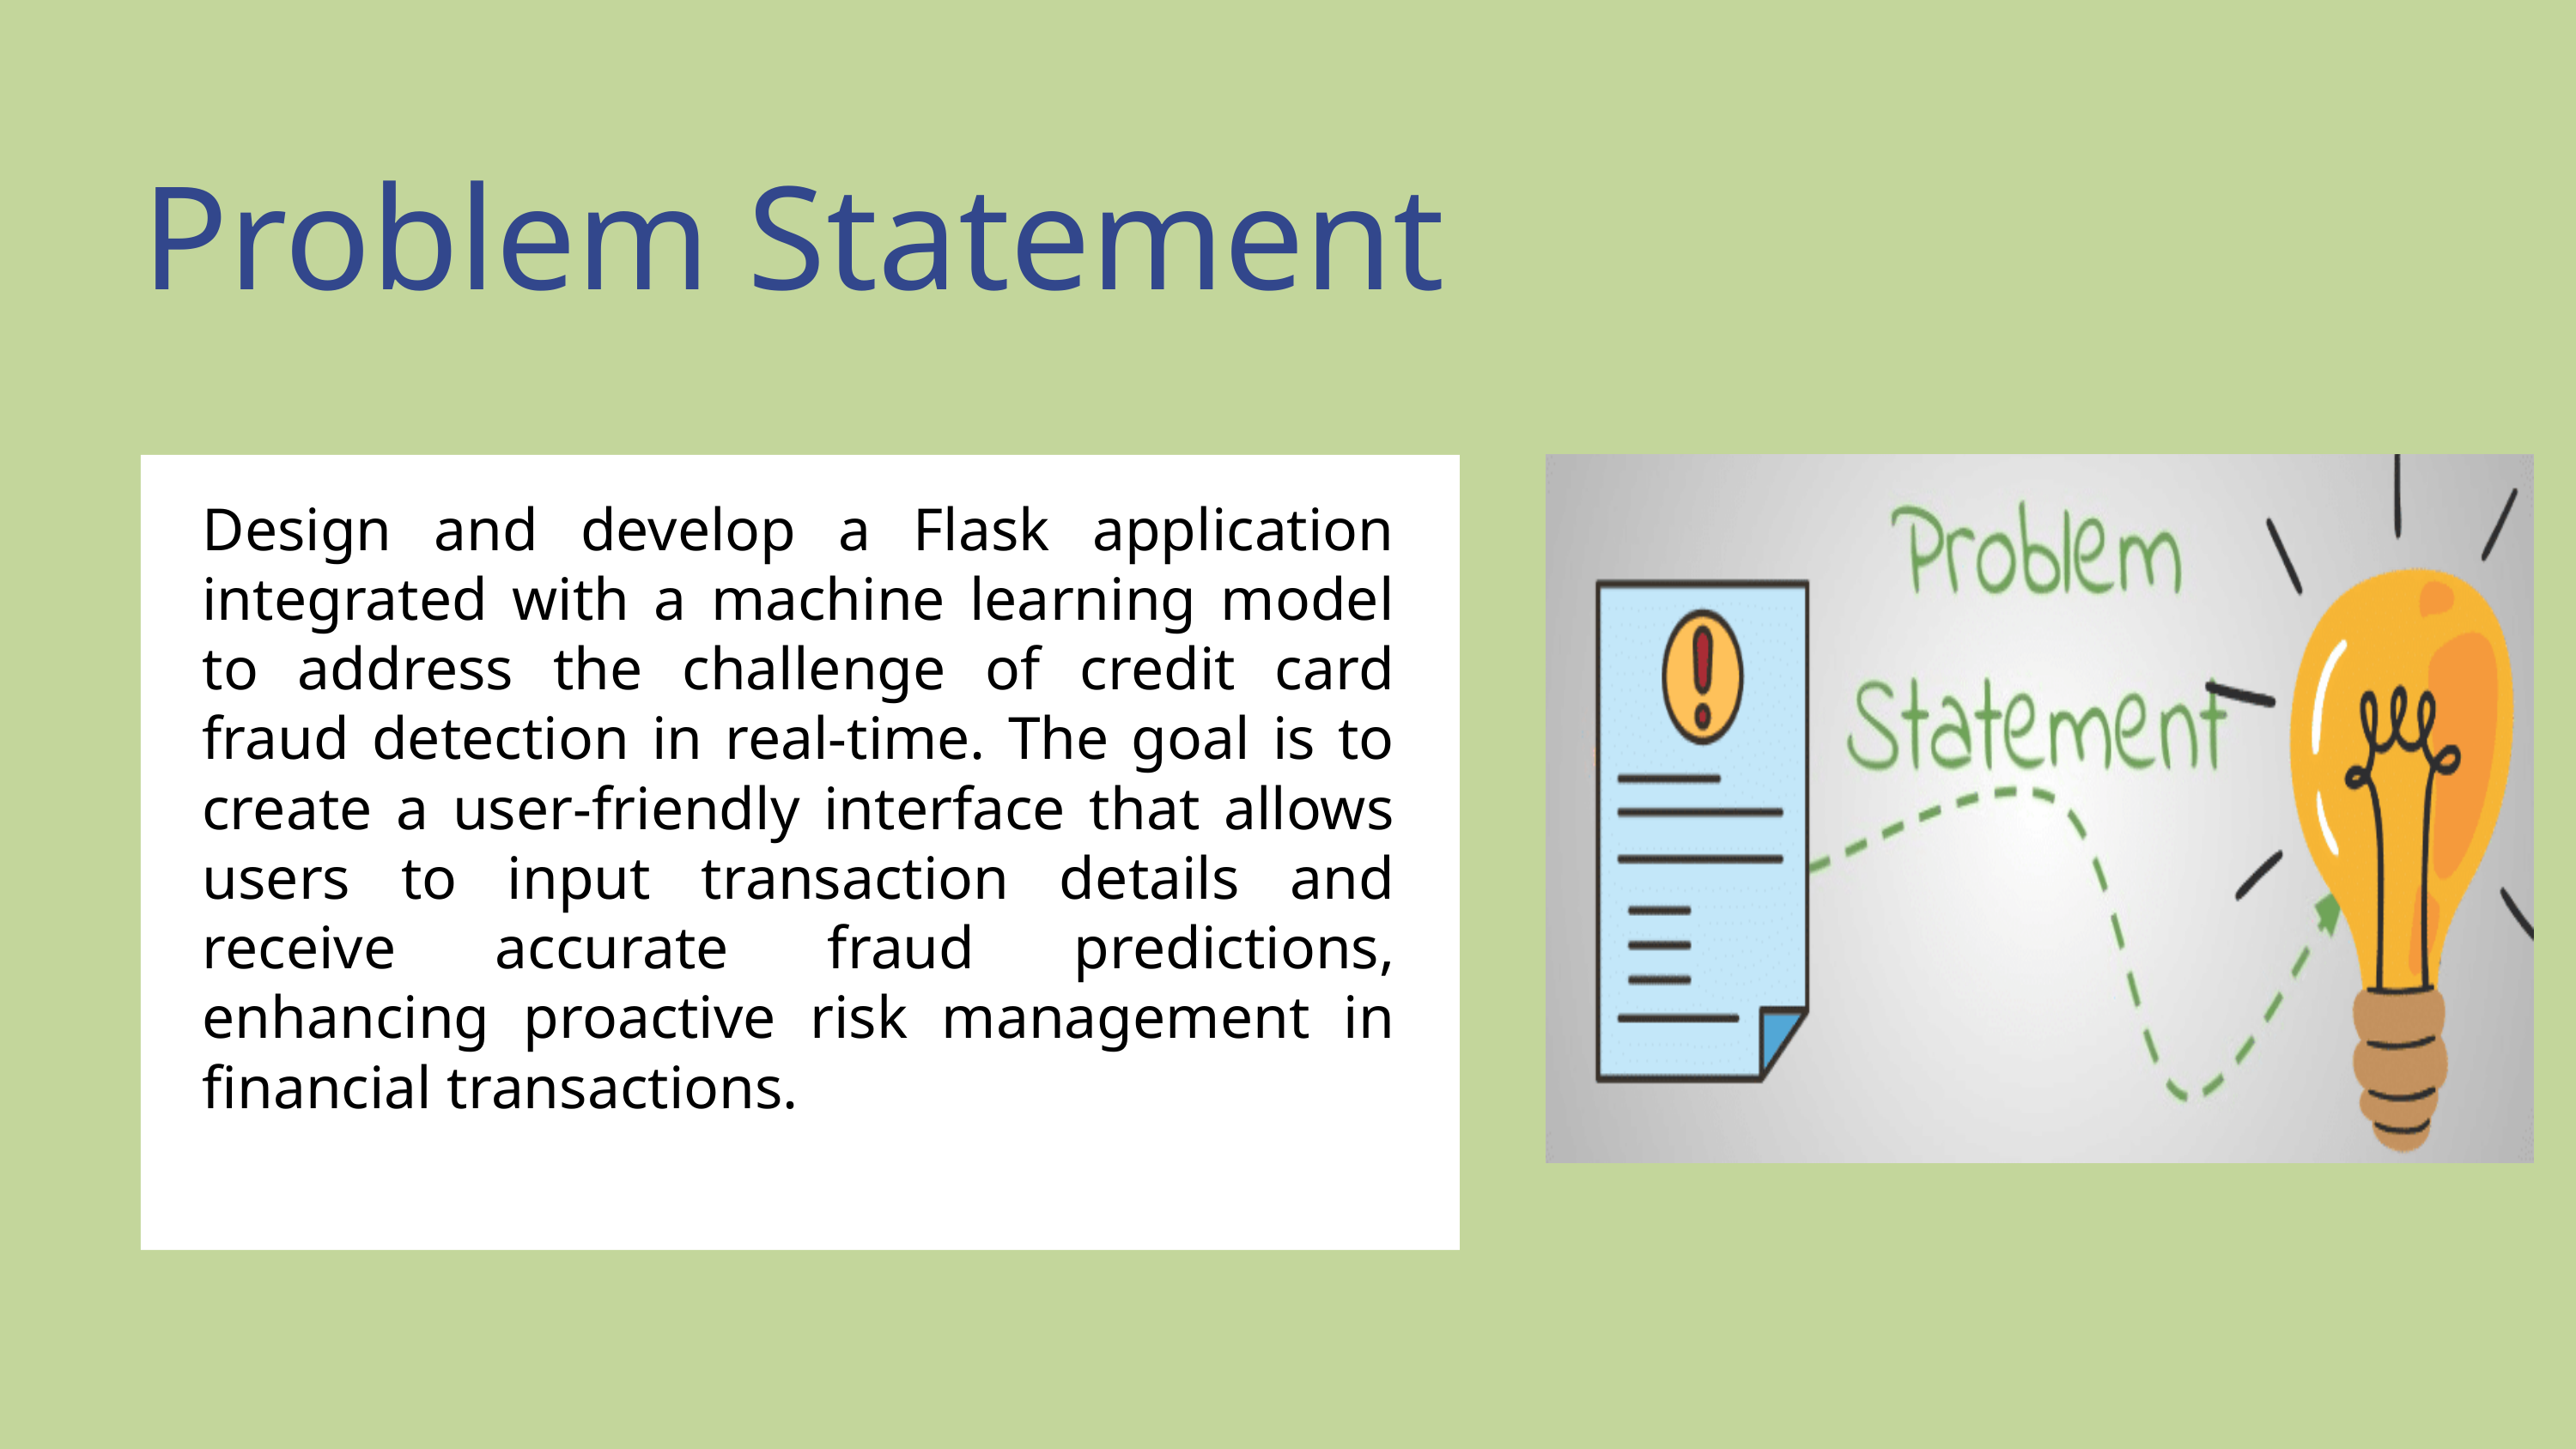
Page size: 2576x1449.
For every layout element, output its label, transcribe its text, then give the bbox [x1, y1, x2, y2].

text_box Problem Statement [142, 161, 2351, 318]
picture [1545, 454, 2534, 1164]
text_box [140, 454, 1460, 1251]
text_box Design and develop a Flask application integrated with a machine learning model to address the challenge of credit card fraud detection in real-time. The goal is to create a user-friendly interface that allows users to input transaction details and receive accurate fraud predictions, enhancing proactive risk management in financial transactions. [202, 492, 1395, 1120]
